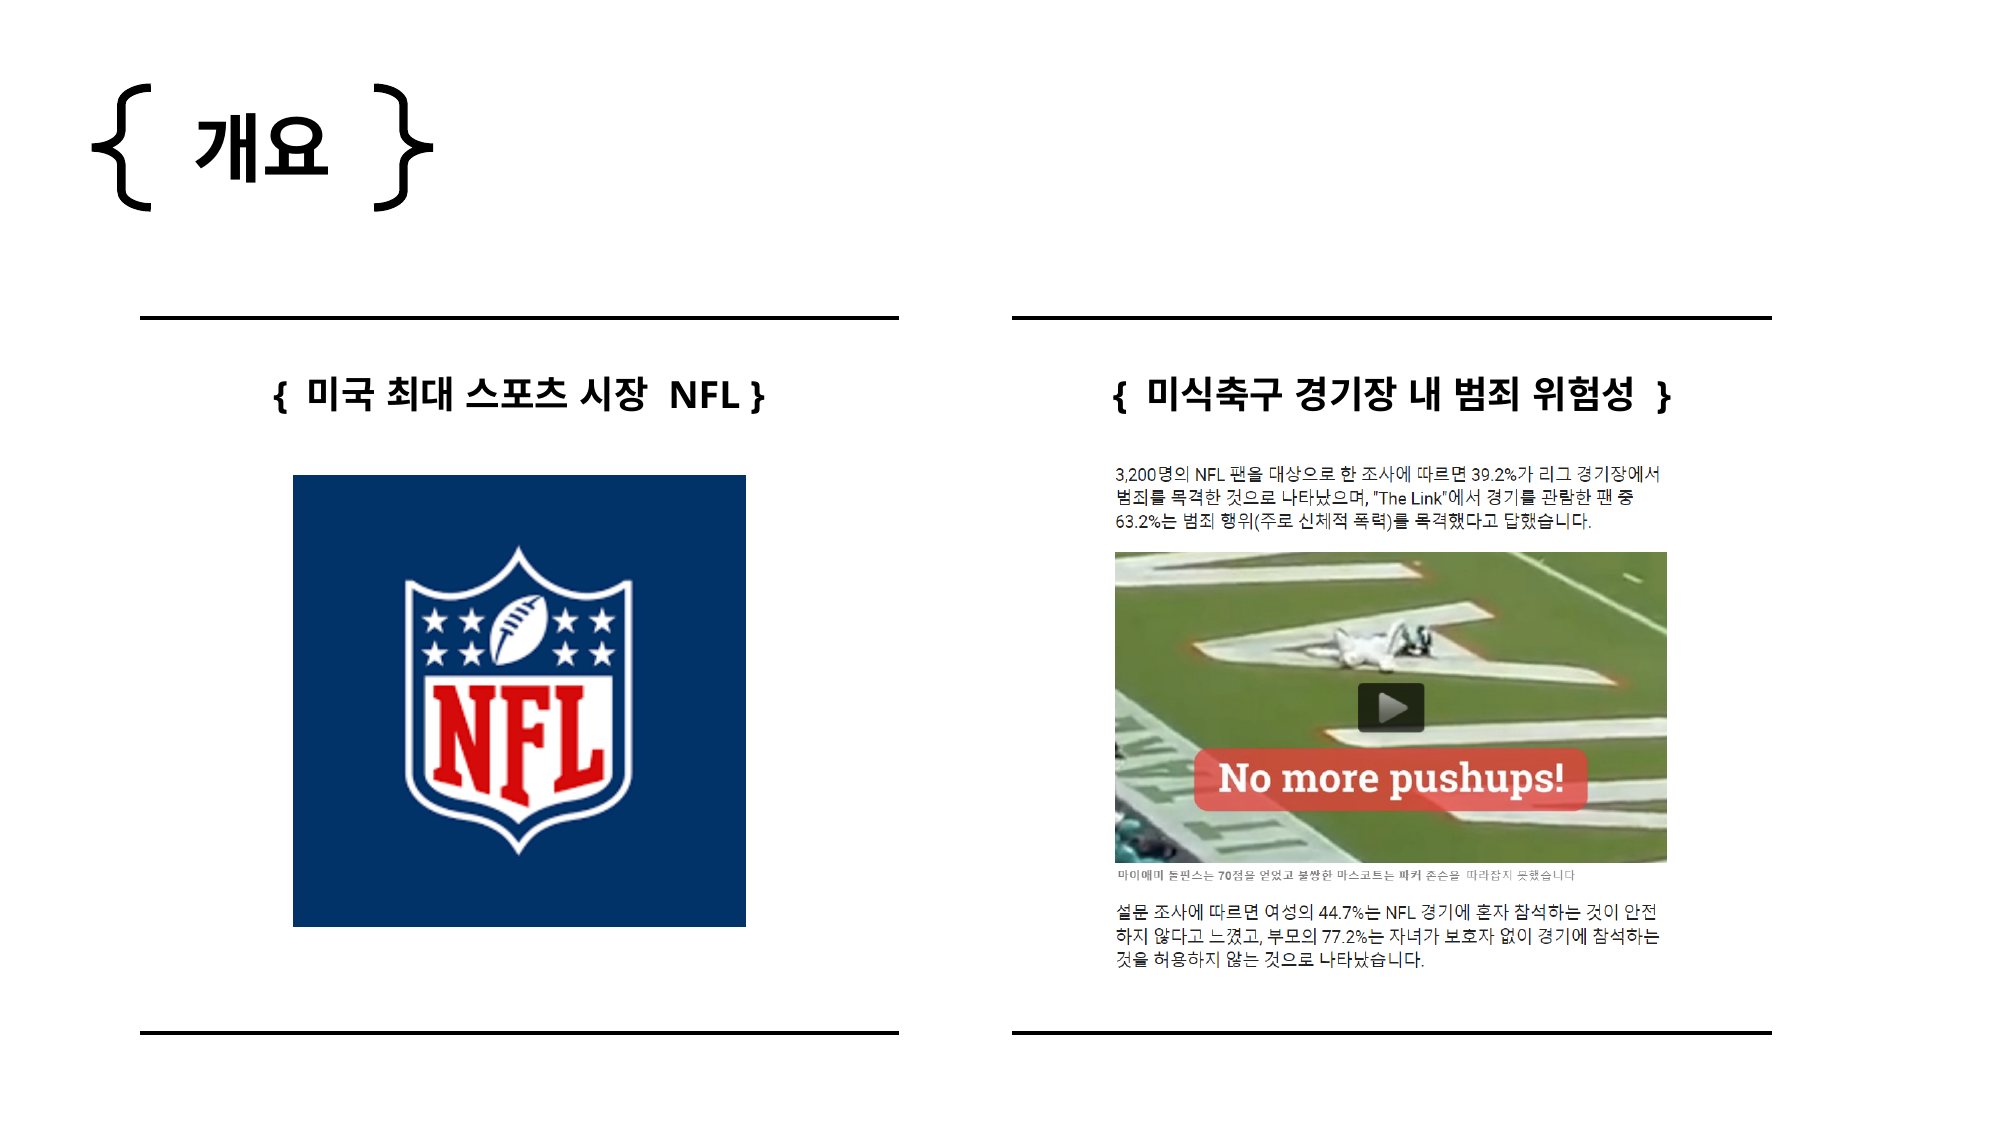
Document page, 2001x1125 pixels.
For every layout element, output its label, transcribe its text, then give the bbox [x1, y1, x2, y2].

text_box { 미국 최대 스포츠 시장 NFL } [258, 363, 781, 424]
text_box [91, 87, 151, 208]
picture [293, 475, 746, 927]
text_box { 미식축구 경기장 내 범죄 위험성 } [1098, 363, 1687, 424]
text_box 개요 [178, 94, 347, 200]
picture [1105, 452, 1680, 979]
text_box [374, 87, 434, 208]
